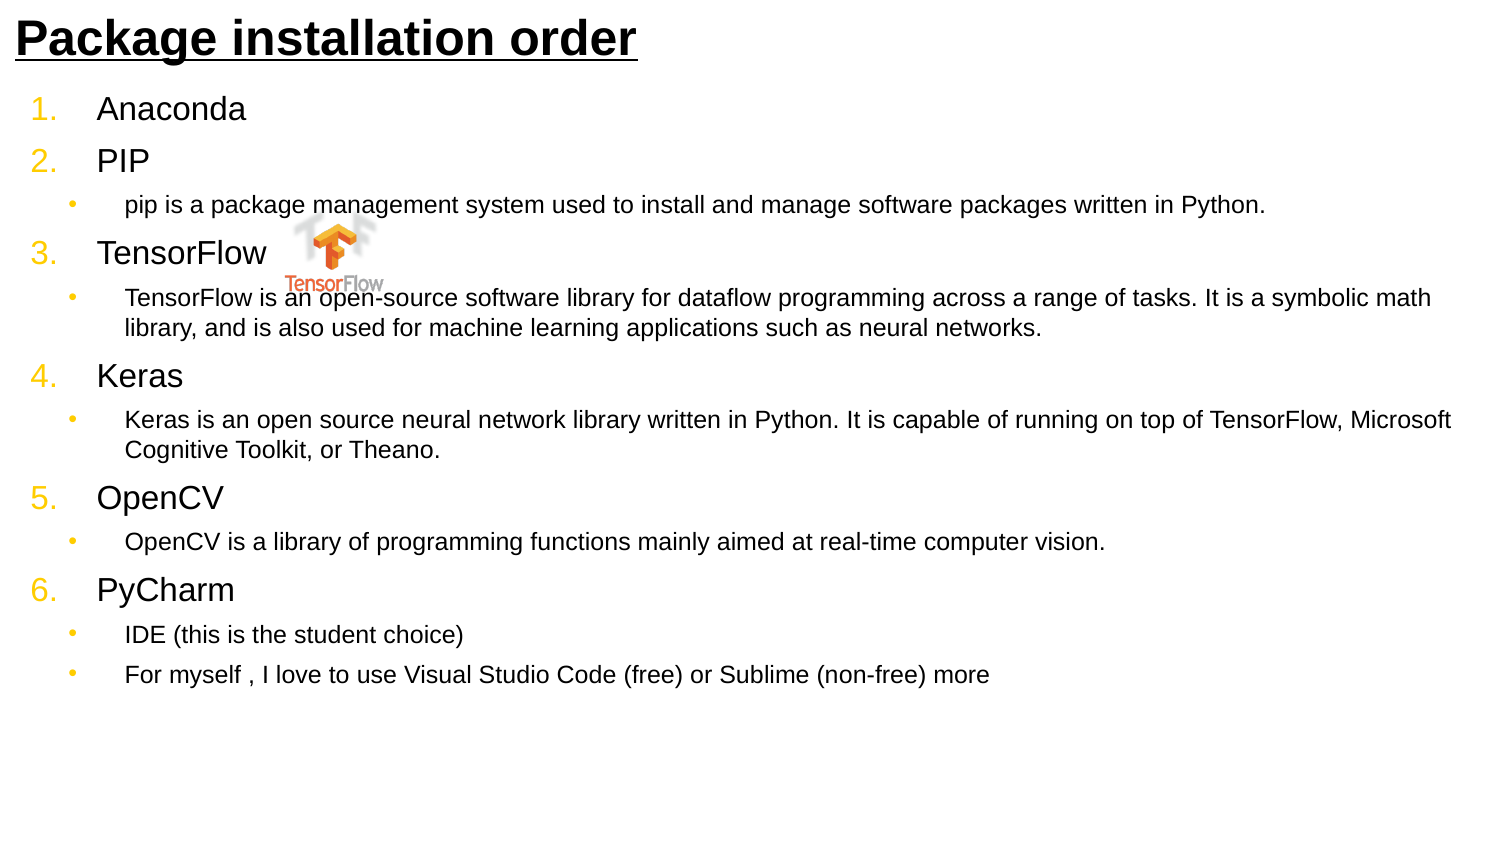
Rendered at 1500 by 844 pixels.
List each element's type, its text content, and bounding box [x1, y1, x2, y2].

text_box Anaconda PIP pip is a package management system used to install and manage software packages written in Python. TensorFlow TensorFlow is an open-source software library for dataflow programming across a range of tasks. It is a symbolic math library, and is also used for machine learning applications such as neural networks. Keras Keras is an open source neural network library written in Python. It is capable of running on top of TensorFlow, Microsoft Cognitive Toolkit, or Theano. OpenCV OpenCV is a library of programming functions mainly aimed at real-time computer vision. PyCharm IDE (this is the student choice) For myself , I love to use Visual Studio Code (free) or Sublime (non-free) more [15, 71, 1473, 820]
title Package installation order [0, 0, 1435, 72]
picture [283, 207, 386, 293]
